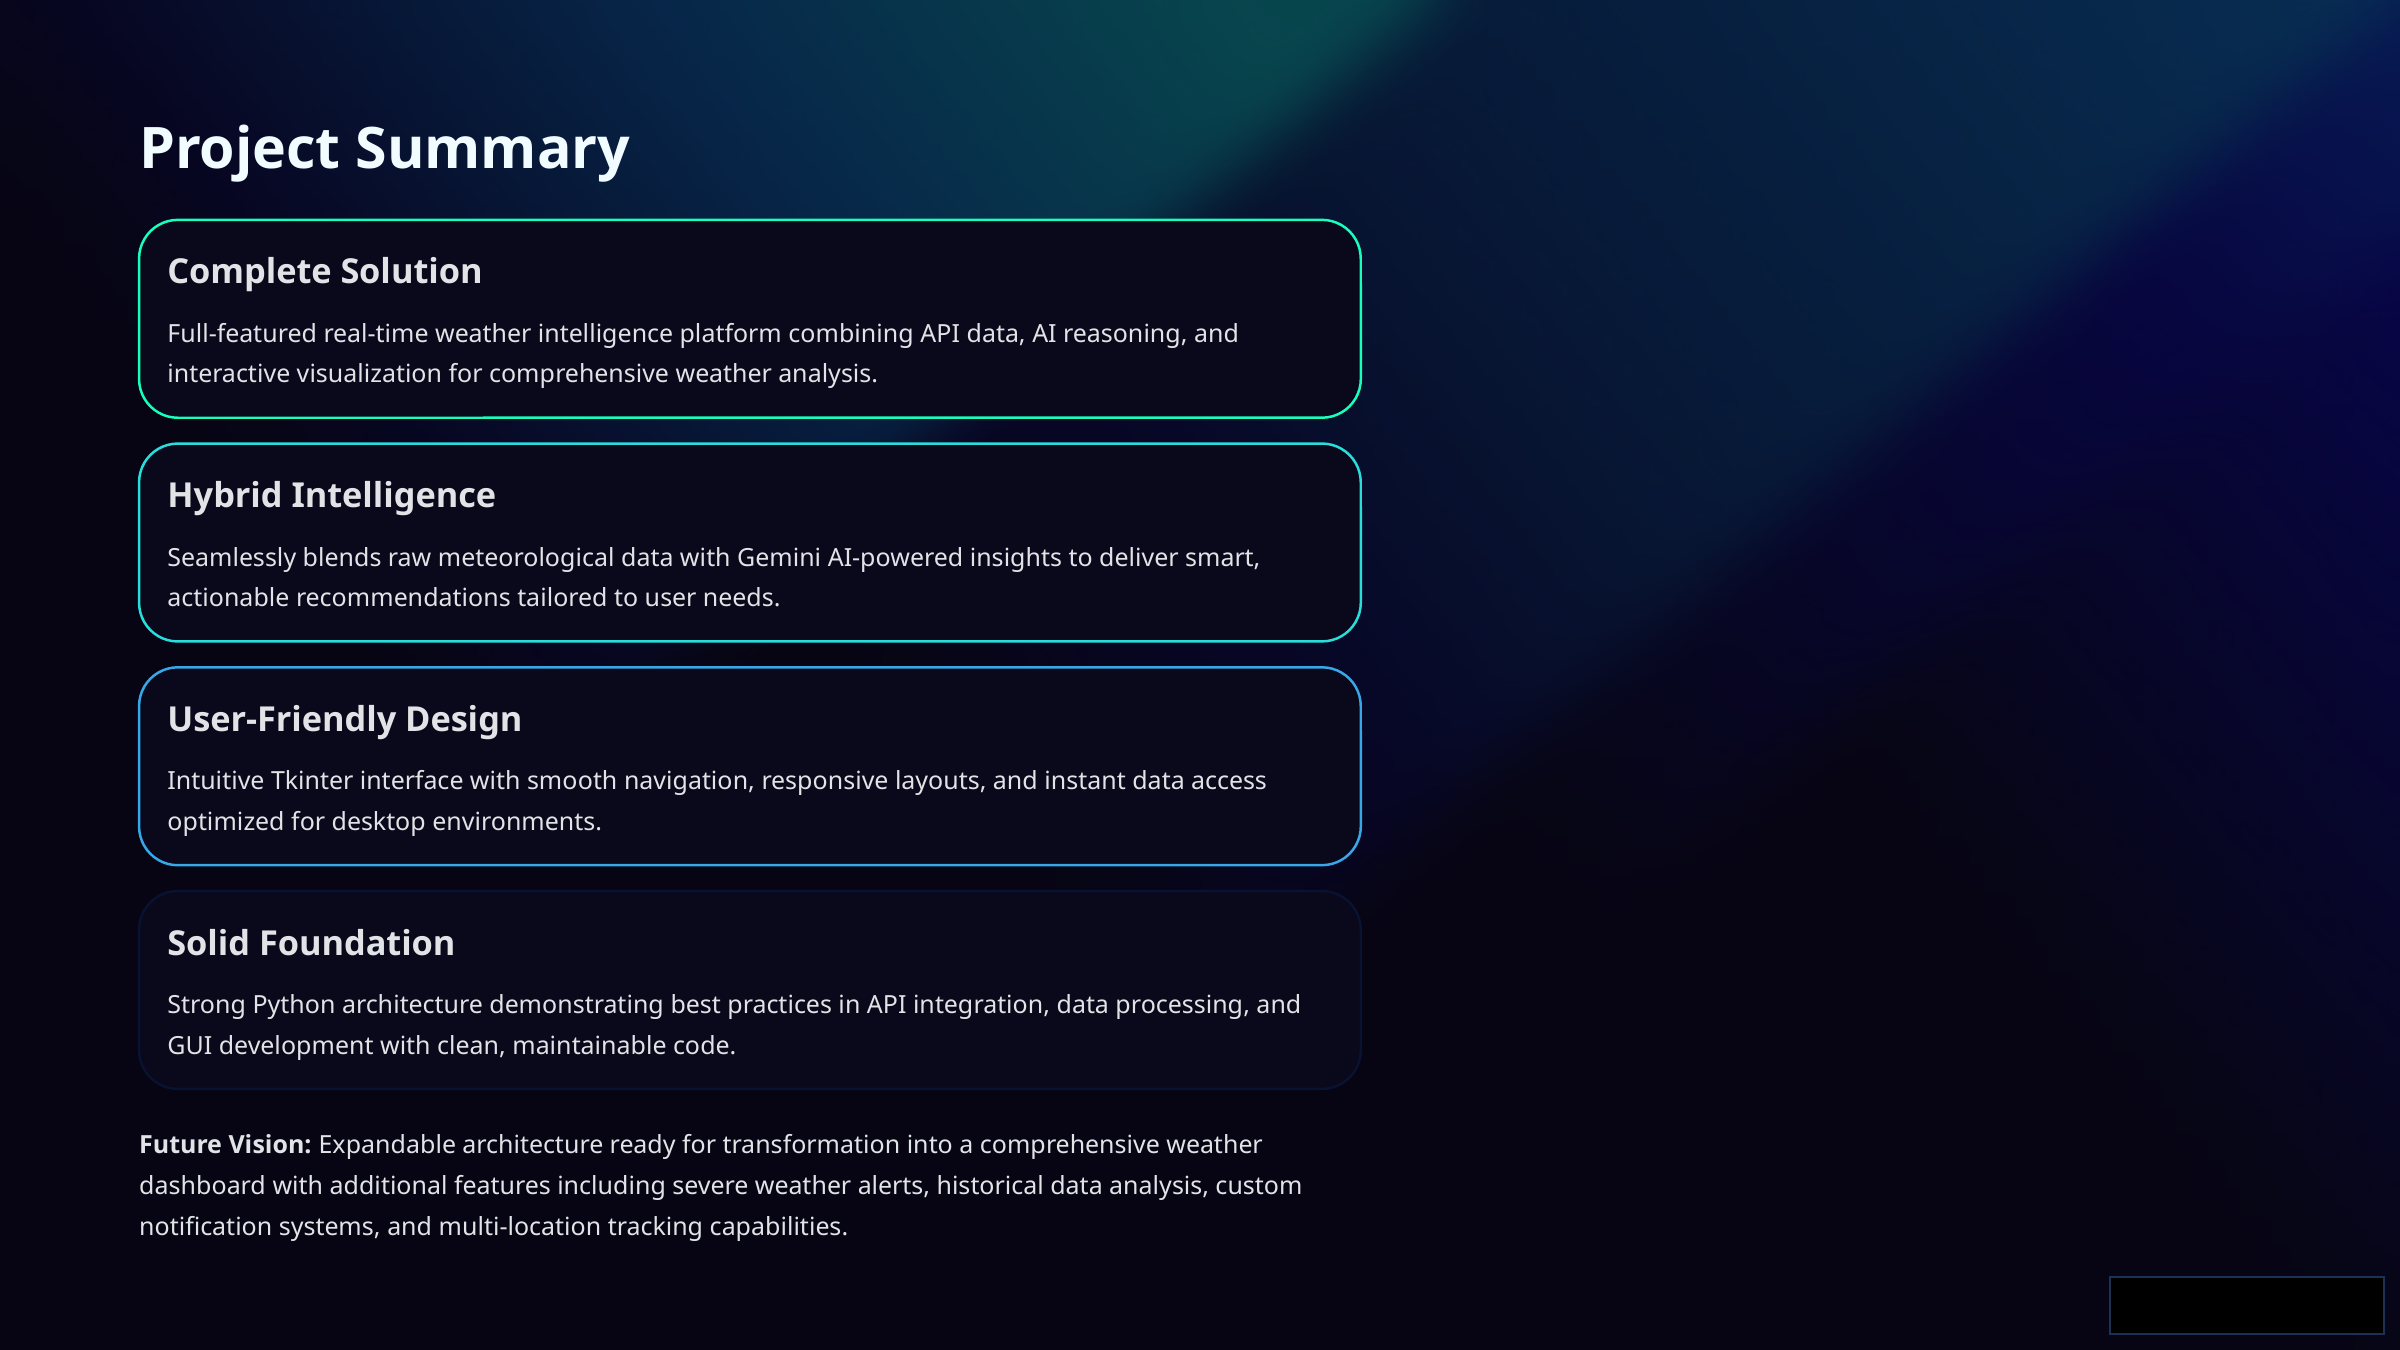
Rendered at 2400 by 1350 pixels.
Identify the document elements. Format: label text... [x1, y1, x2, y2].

text_box Hybrid Intelligence [167, 471, 512, 515]
text_box [139, 667, 1361, 866]
text_box [139, 443, 1361, 642]
text_box [139, 219, 1361, 418]
text_box Full-featured real-time weather intelligence platform combining API data, AI reasoning, and interactive visualization for comprehensive weather analysis. [167, 306, 1333, 390]
text_box Complete Solution [167, 248, 512, 292]
text_box Solid Foundation [167, 919, 512, 963]
text_box User-Friendly Design [167, 695, 512, 739]
text_box Future Vision: Expandable architecture ready for transformation into a comprehensive weather dashboard with additional features including severe weather alerts, historical data analysis, custom notification systems, and multi-location tracking capabilities. [139, 1117, 1361, 1242]
picture [2106, 1271, 2389, 1339]
text_box Seamlessly blends raw meteorological data with Gemini AI-powered insights to deliver smart, actionable recommendations tailored to user needs. [167, 530, 1333, 614]
text_box [139, 891, 1361, 1089]
text_box Intuitive Tkinter interface with smooth navigation, responsive layouts, and instant data access optimized for desktop environments. [167, 754, 1333, 837]
text_box [2109, 1276, 2385, 1335]
text_box Strong Python architecture demonstrating best practices in API integration, data processing, and GUI development with clean, maintainable code. [167, 977, 1333, 1061]
text_box Project Summary [139, 109, 714, 182]
